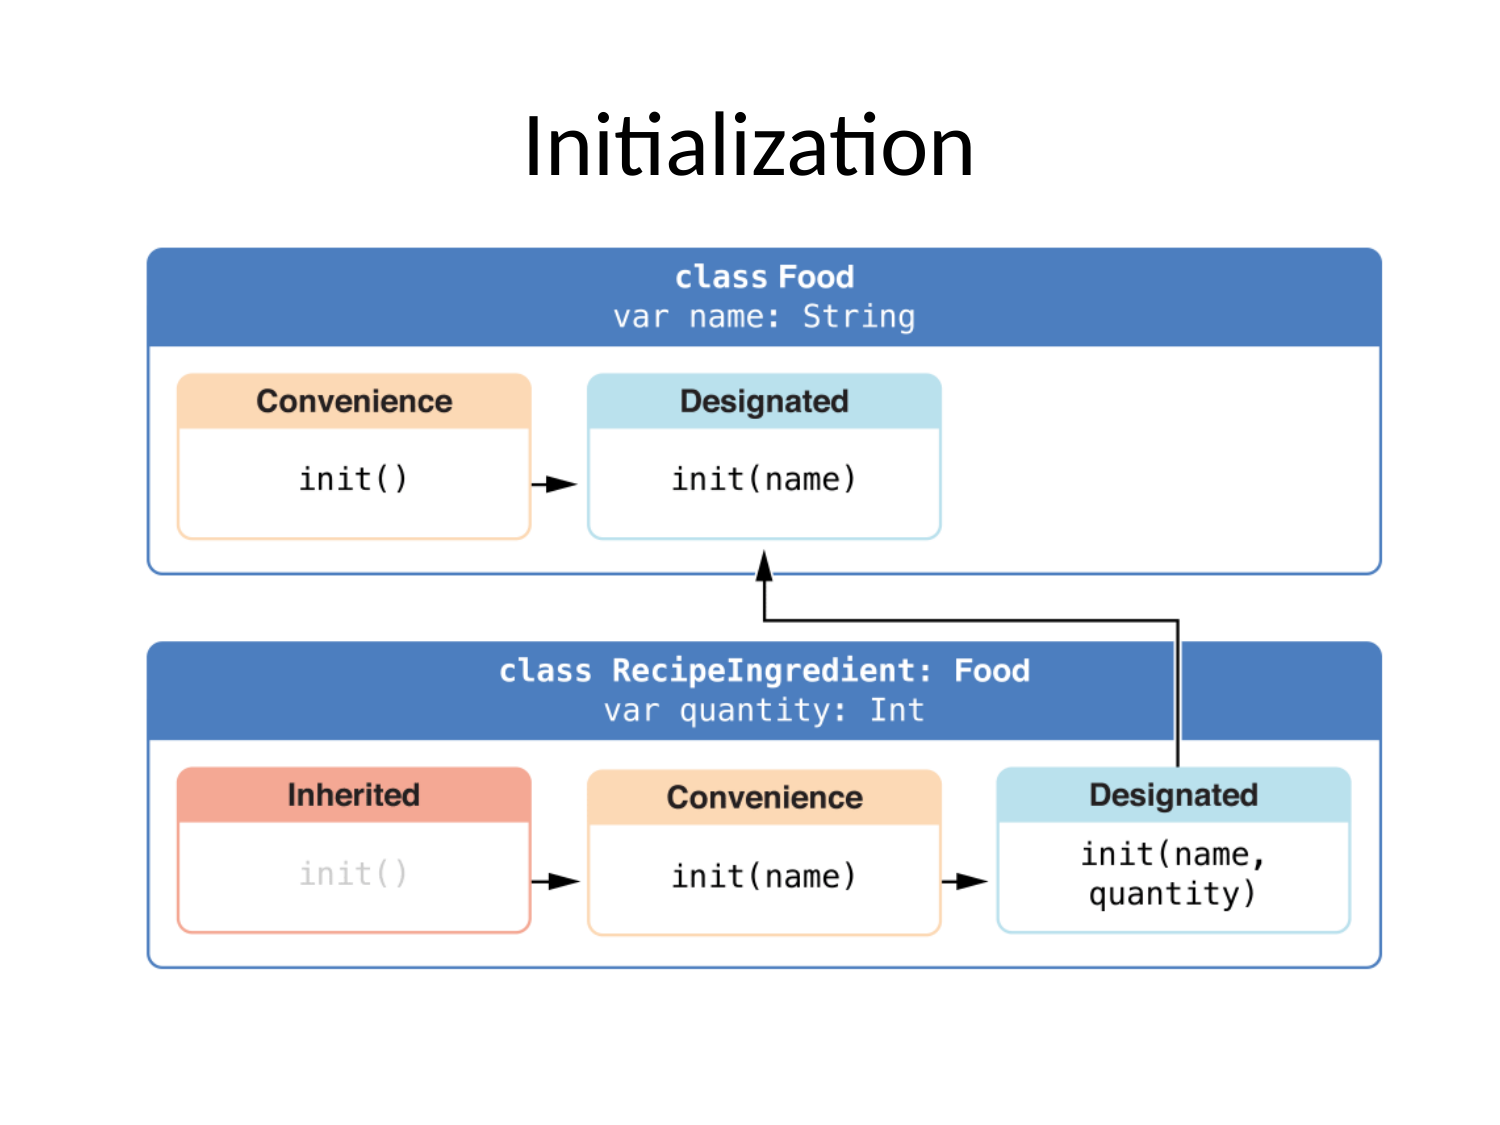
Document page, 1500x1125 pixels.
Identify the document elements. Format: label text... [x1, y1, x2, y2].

picture [131, 232, 1399, 985]
title Initialization [75, 45, 1425, 233]
